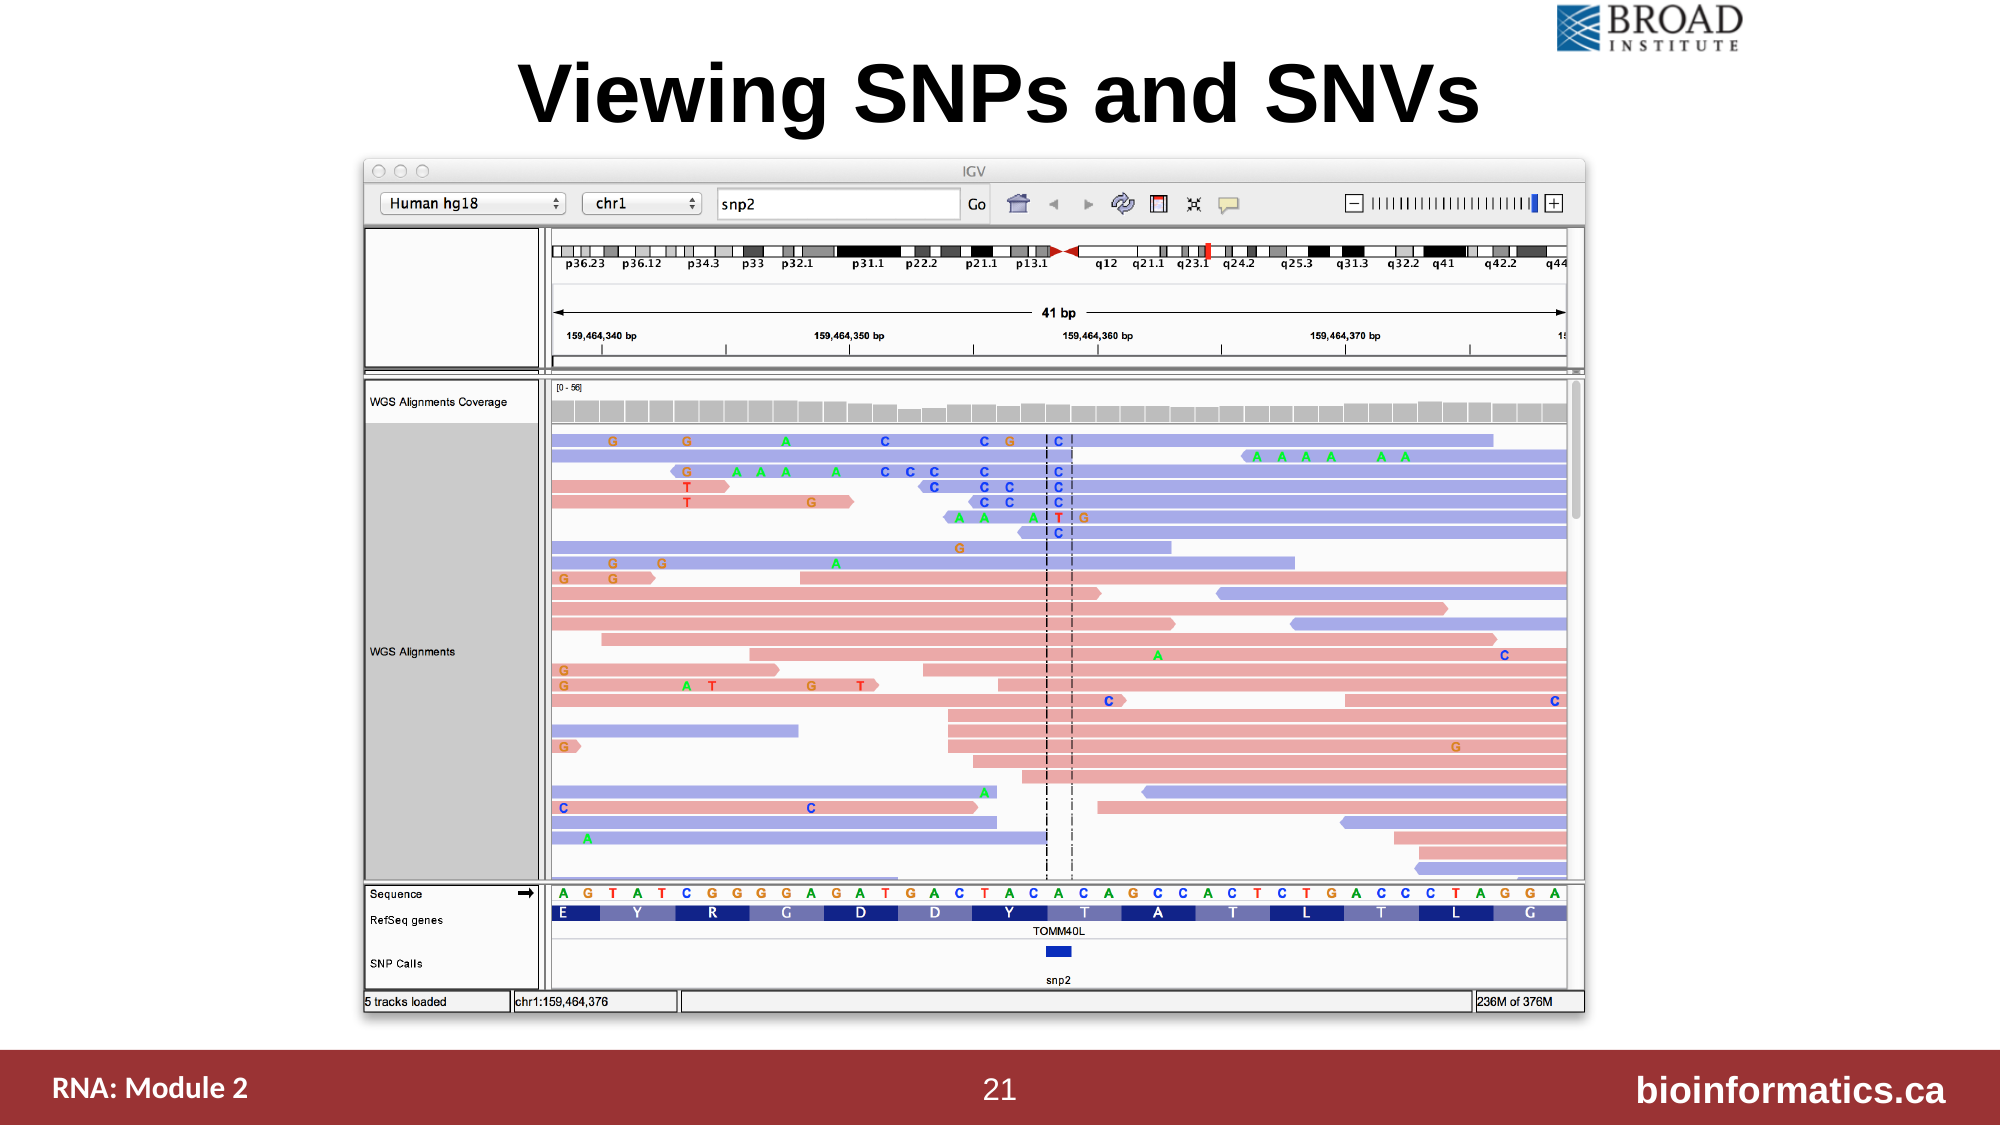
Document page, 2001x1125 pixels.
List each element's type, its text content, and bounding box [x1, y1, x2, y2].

title Viewing SNPs and SNVs [275, 0, 1725, 183]
picture [347, 148, 1600, 1035]
picture [1554, 0, 1747, 58]
